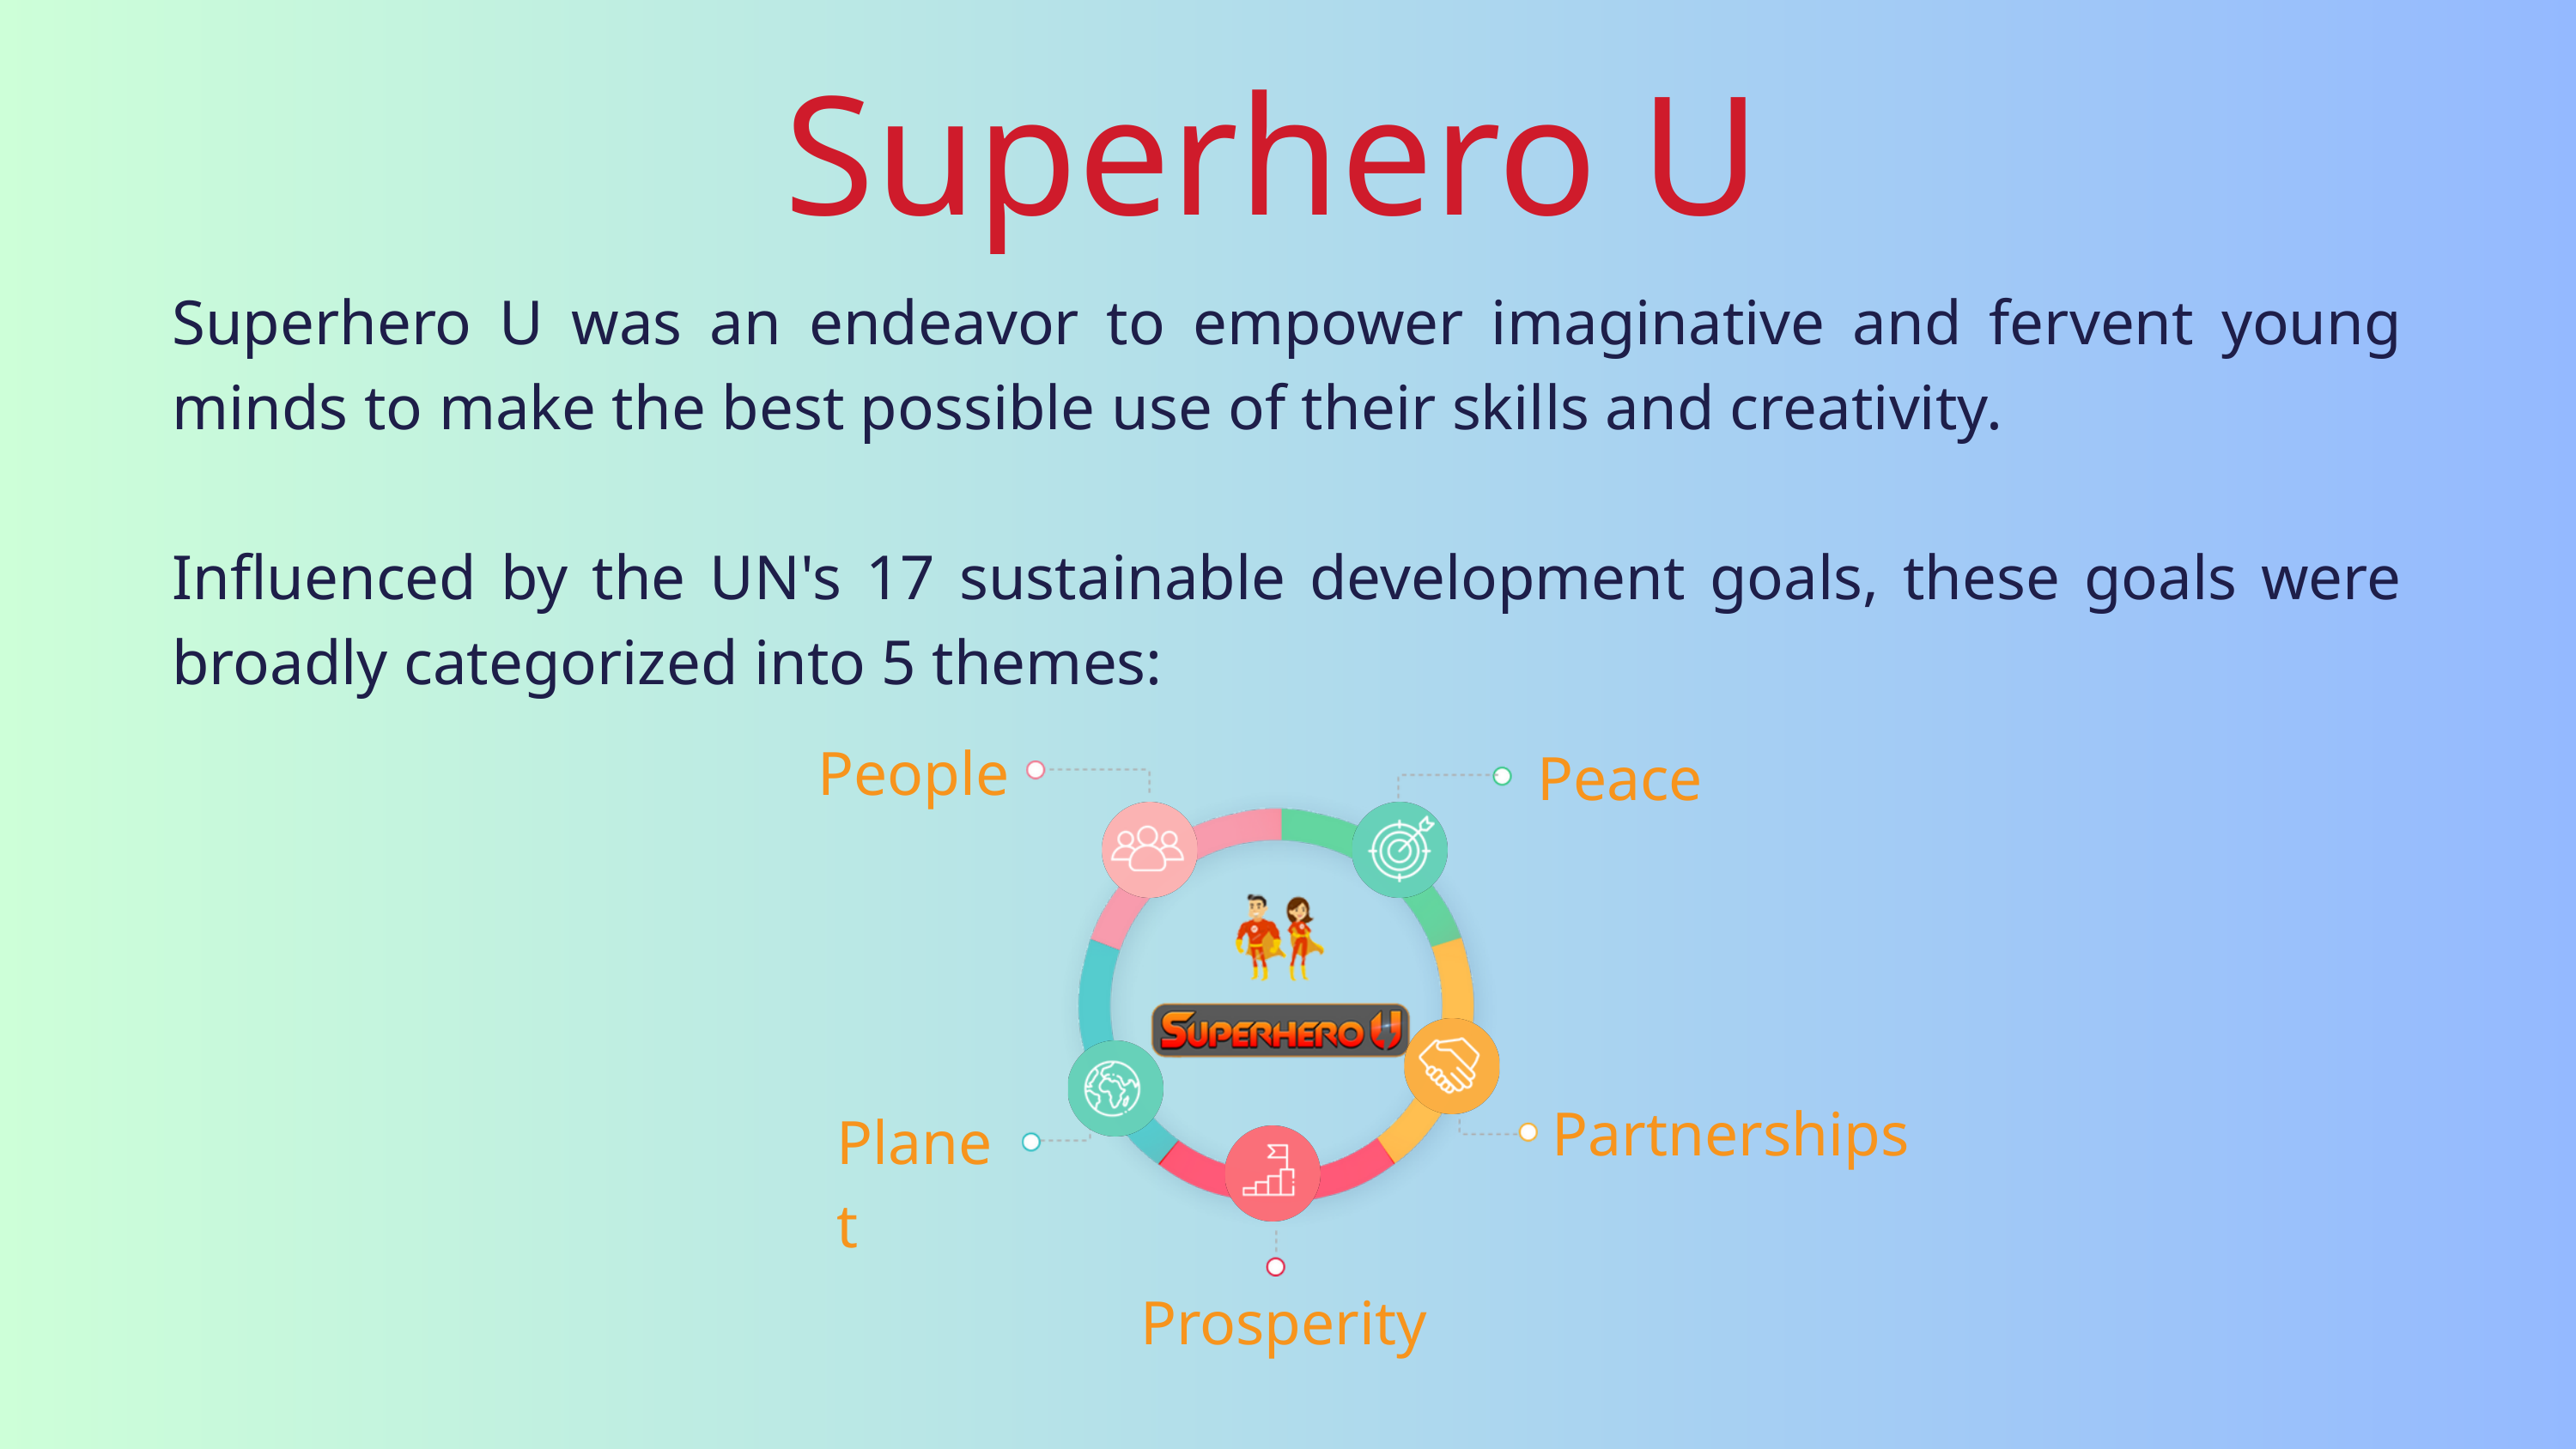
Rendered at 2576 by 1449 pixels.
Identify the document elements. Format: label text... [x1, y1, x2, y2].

text_box Prosperity [1140, 1272, 1448, 1356]
text_box Planet [836, 1092, 1010, 1260]
text_box [1224, 1125, 1321, 1222]
text_box [1401, 1026, 1498, 1106]
text_box [1352, 891, 1448, 898]
text_box [1067, 1052, 1157, 1126]
text_box [1067, 1040, 1163, 1137]
text_box Superhero U [677, 17, 1868, 248]
text_box [1352, 808, 1452, 891]
text_box [1228, 1137, 1310, 1204]
text_box [1404, 1018, 1500, 1114]
text_box [1022, 761, 1538, 1276]
text_box Superhero U was an endeavor to empower imaginative and fervent young minds to make the best possible use of their skills and creativity. Influenced by the UN's 17 sustainable development goals, these goals were broadly categorized into 5 themes: [172, 271, 2404, 698]
text_box [1352, 802, 1448, 808]
text_box Peace [1537, 729, 1779, 813]
text_box [1102, 802, 1198, 898]
text_box People [817, 723, 1053, 808]
text_box Partnerships [1552, 1083, 1916, 1168]
text_box [1097, 808, 1197, 889]
